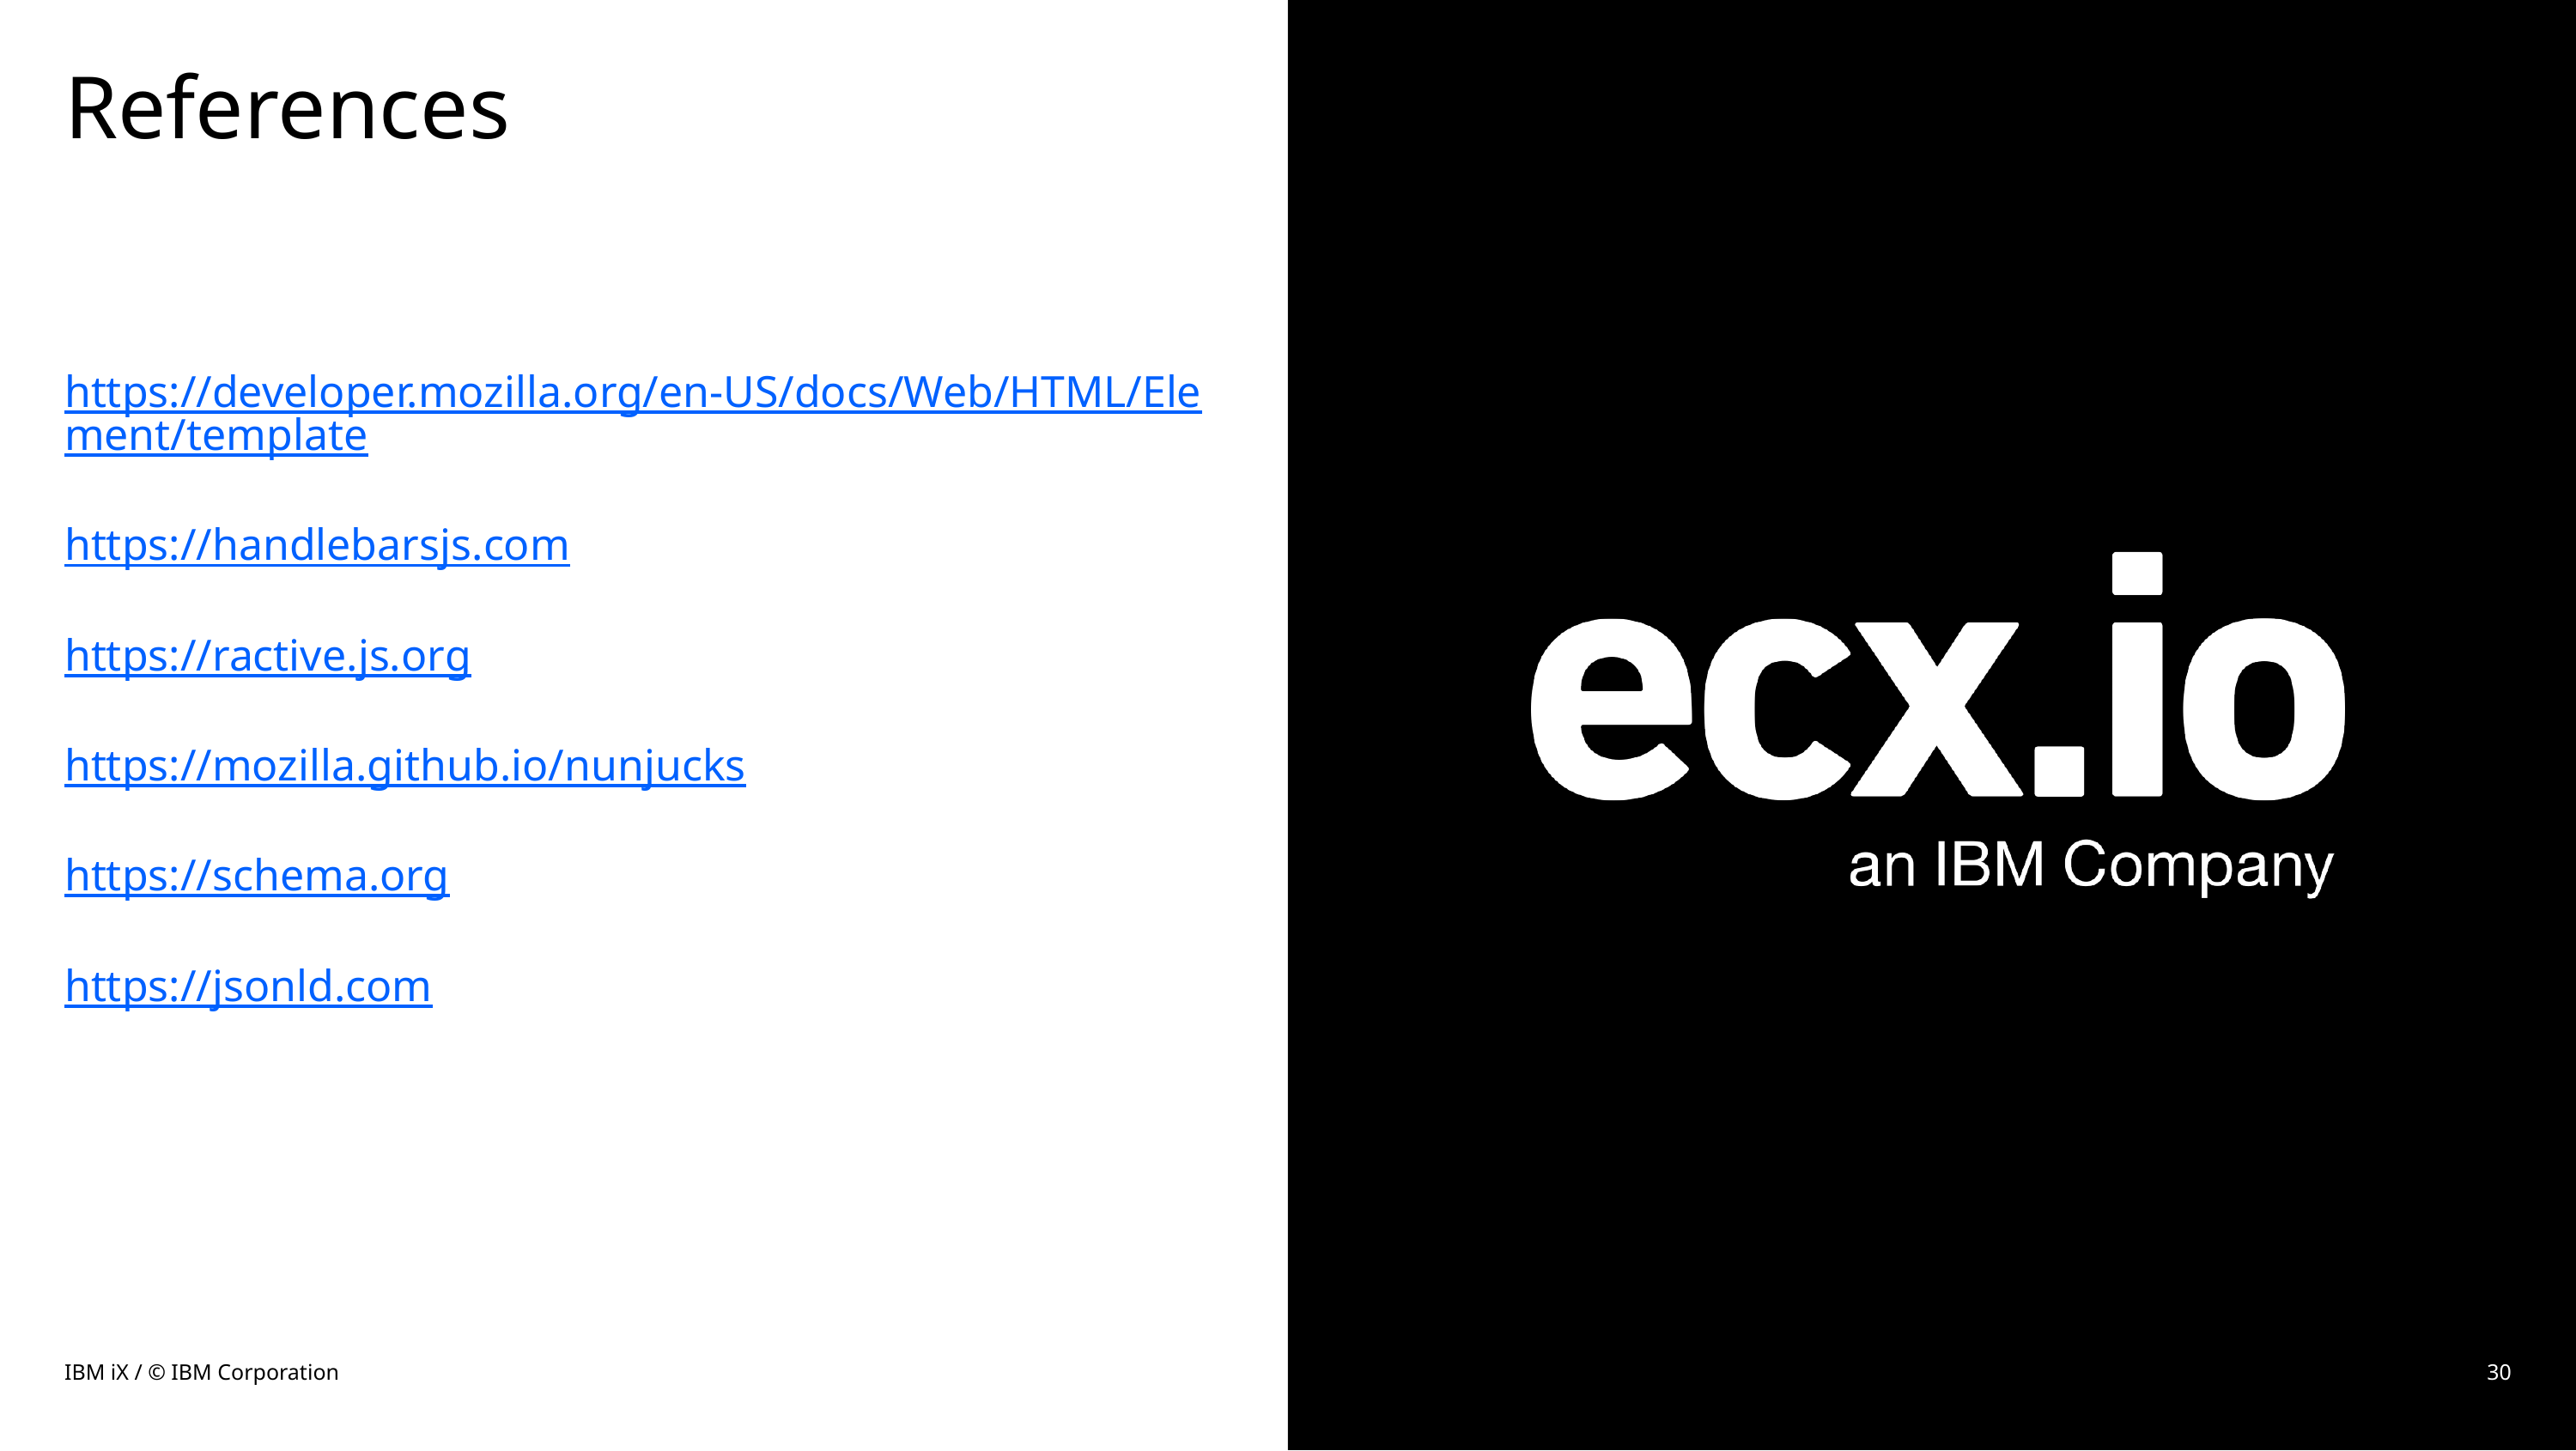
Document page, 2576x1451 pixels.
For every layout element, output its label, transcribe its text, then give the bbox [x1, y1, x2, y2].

picture [1531, 551, 2345, 899]
text_box https://developer.mozilla.org/en-US/docs/Web/HTML/Element/template https://handlebarsjs.com https://ractive.js.org https://mozilla.github.io/nunjucks https://schema.org https://jsonld.com [64, 364, 1224, 1272]
footer IBM iX / © IBM Corporation [64, 1350, 1224, 1397]
title References [64, 64, 1224, 364]
slide_number 30 [1996, 1350, 2512, 1397]
